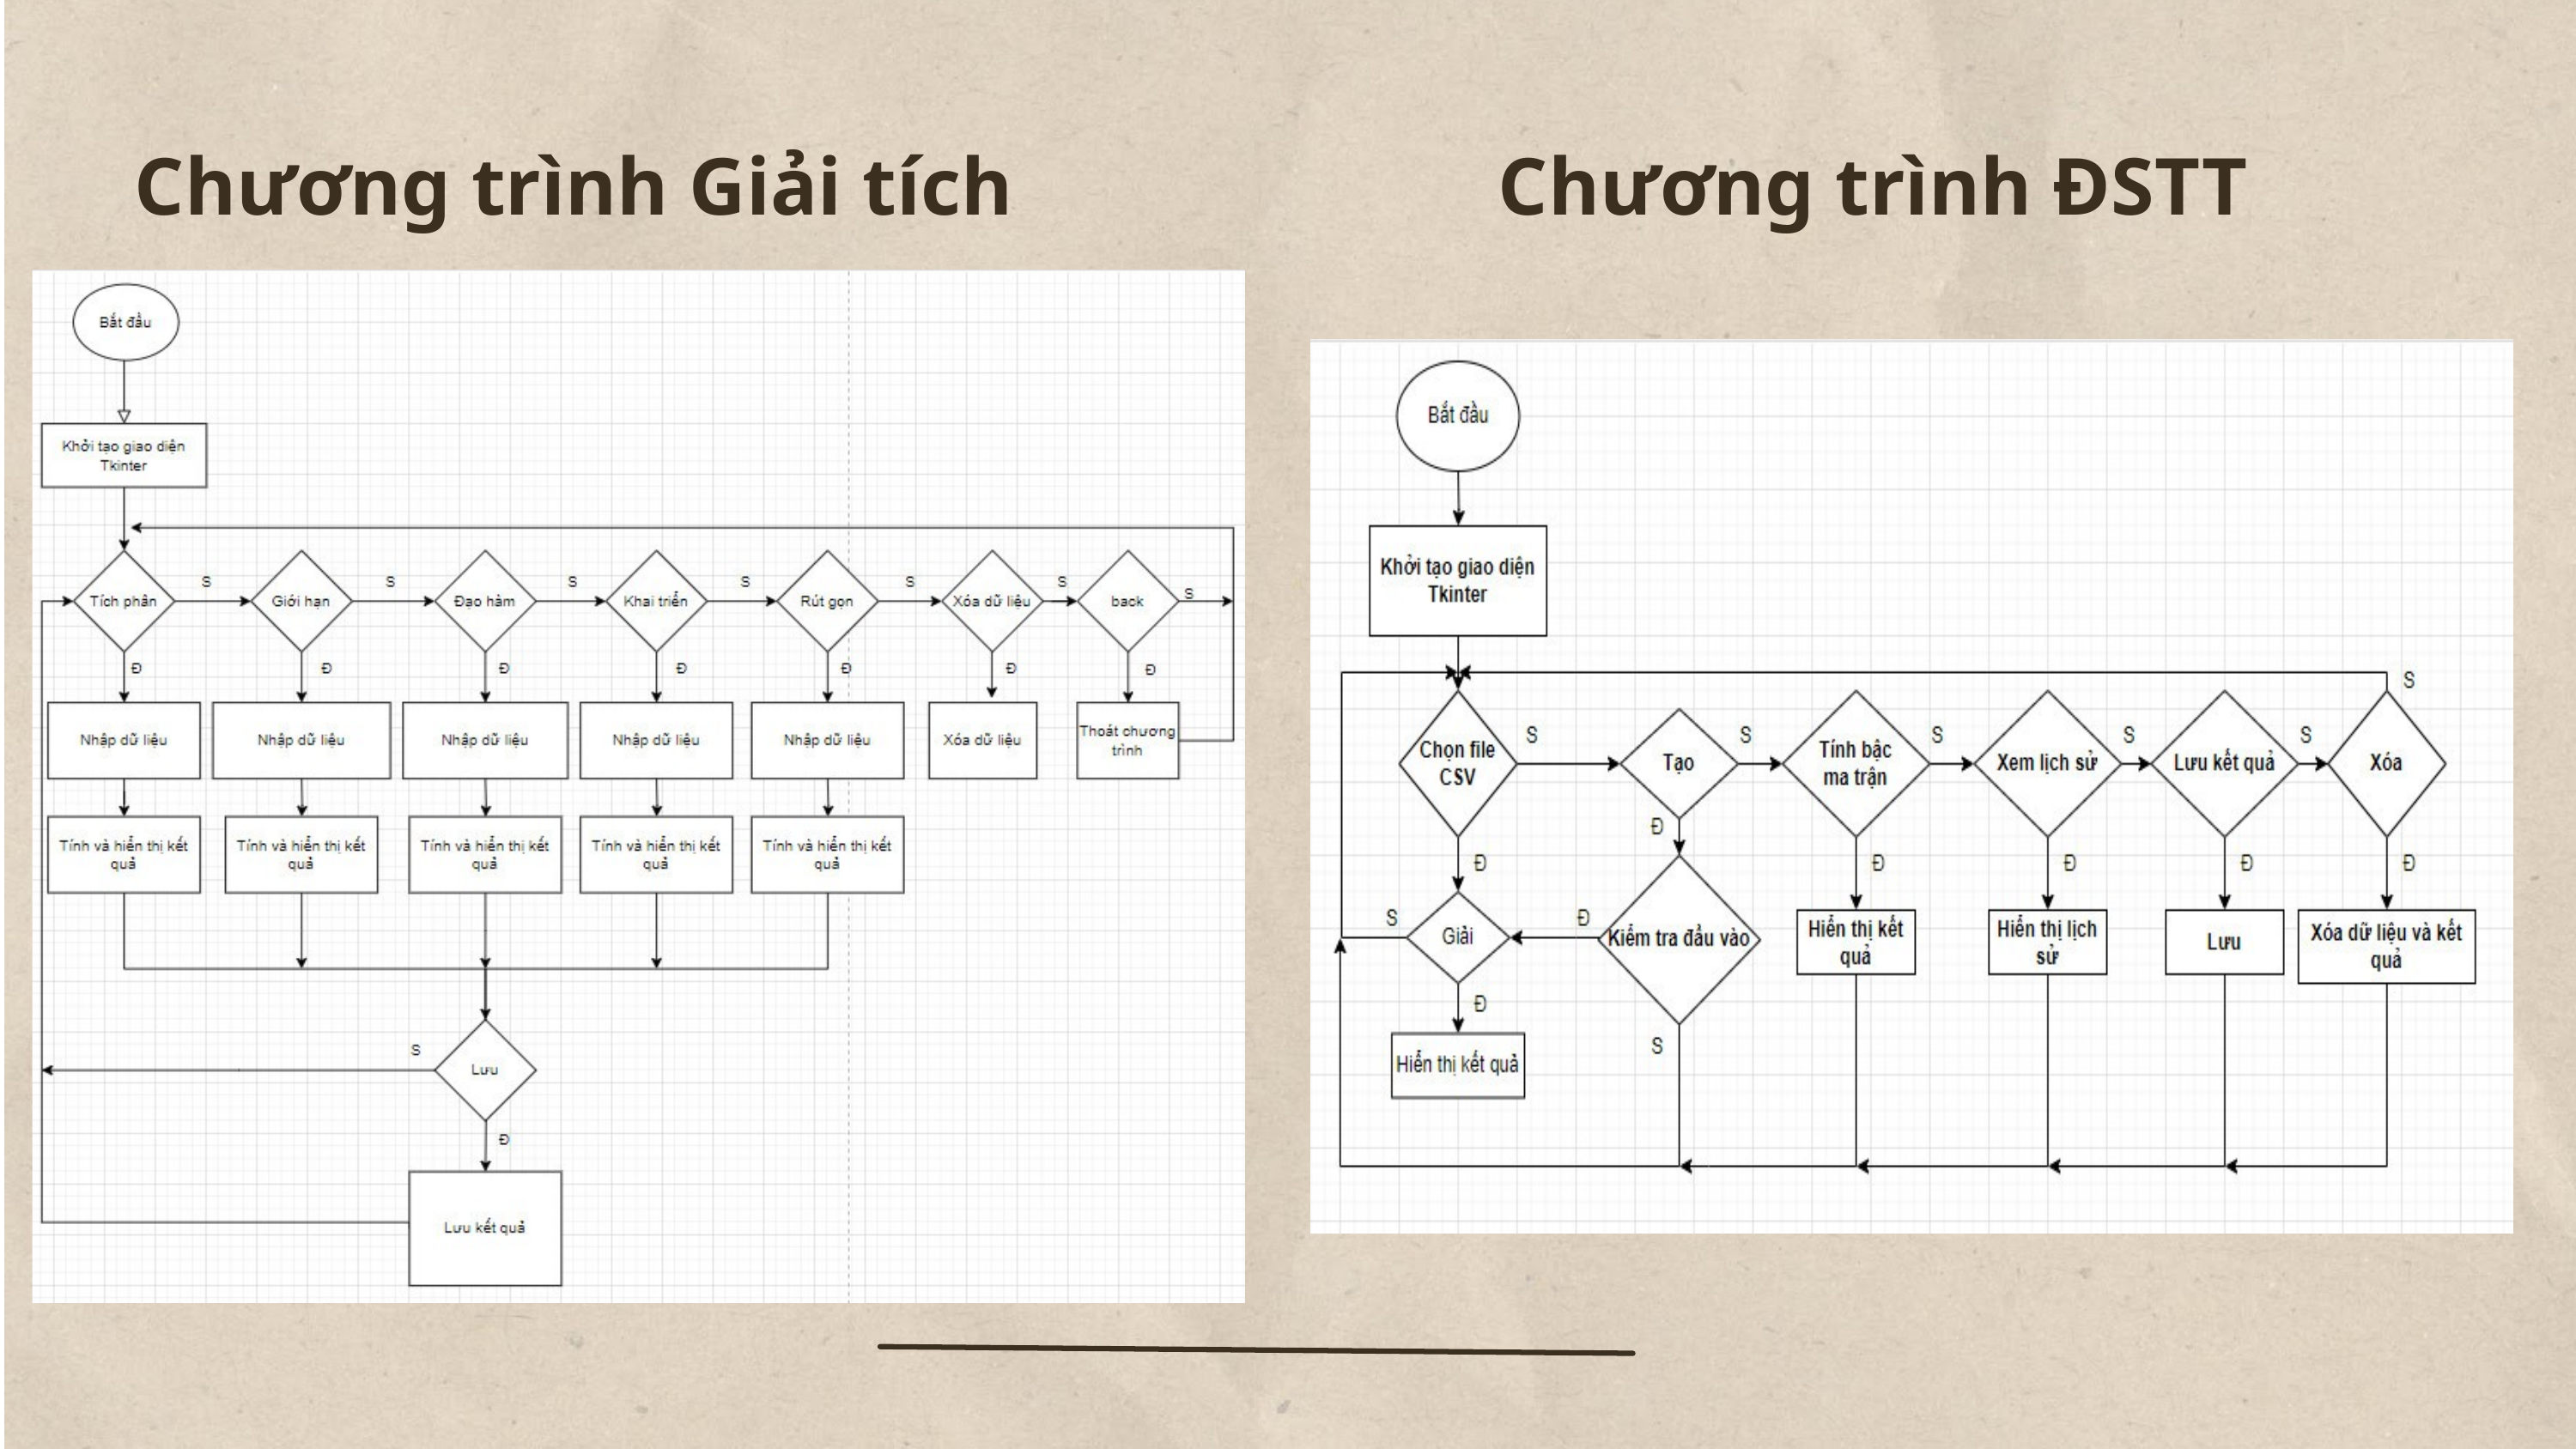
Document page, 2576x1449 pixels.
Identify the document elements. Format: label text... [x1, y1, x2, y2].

picture [32, 270, 1246, 1303]
picture [1310, 339, 2513, 1234]
text_box [4, 0, 2576, 1449]
text_box Chương trình Giải tích [128, 37, 1020, 231]
text_box Chương trình ĐSTT [1427, 37, 2318, 231]
